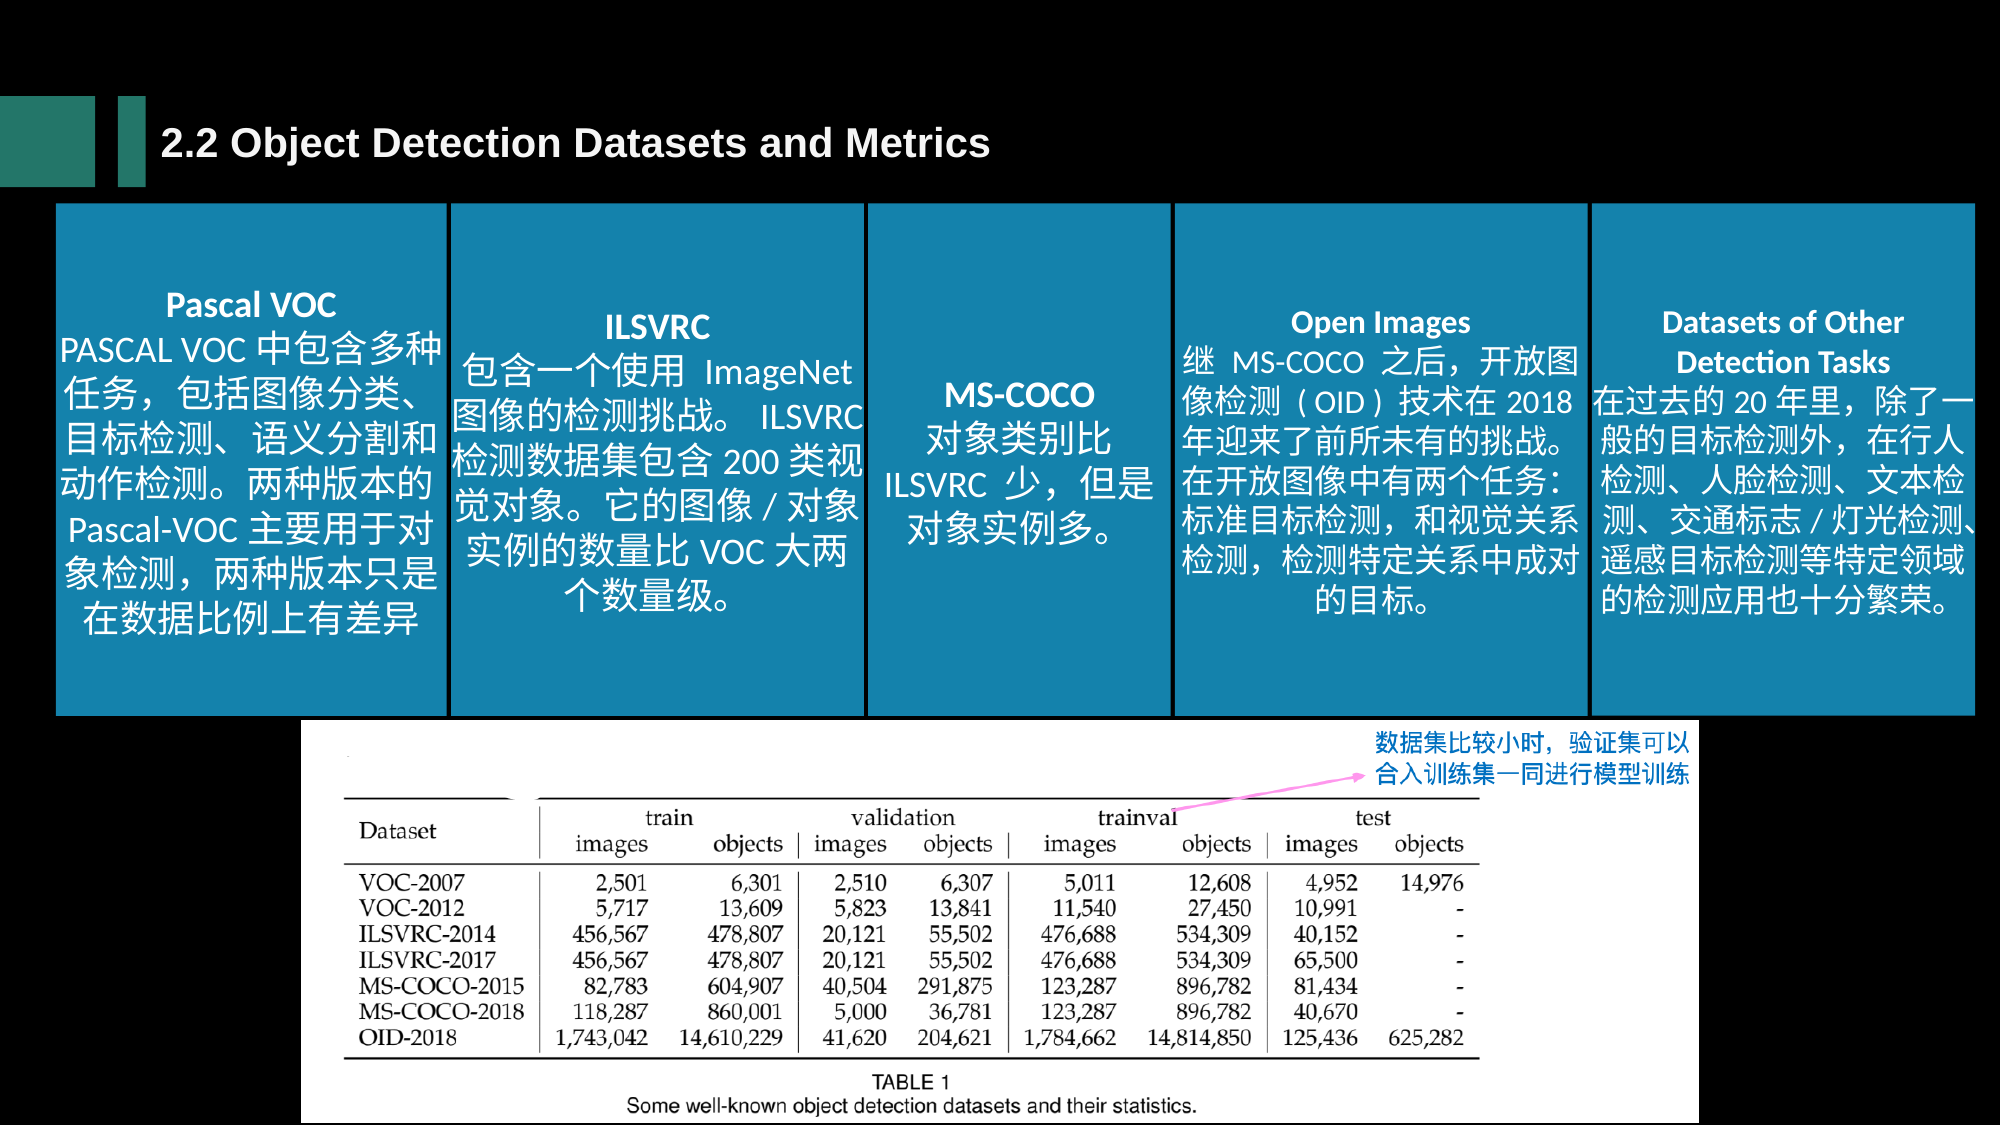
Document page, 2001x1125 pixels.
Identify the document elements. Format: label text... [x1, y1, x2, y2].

text_box [0, 95, 96, 188]
text_box [117, 95, 147, 188]
text_box ILSVRC 包含一个使用 ImageNet 图像的检测挑战。ILSVRC 检测数据集包含200类视觉对象。它的图像/对象实例的数量比VOC大两个数量级。 [450, 202, 865, 717]
text_box Pascal VOC PASCAL VOC中包含多种任务，包括图像分类、目标检测、语义分割和动作检测。两种版本的Pascal-VOC主要用于对象检测，两种版本只是在数据比例上有差异 [55, 202, 448, 717]
text_box 2.2 Object Detection Datasets and Metrics [147, 108, 1329, 174]
text_box MS-COCO 对象类别比 ILSVRC 少，但是对象实例多。 [867, 202, 1172, 717]
picture [301, 720, 1699, 1123]
text_box Datasets of Other Detection Tasks 在过去的20年里，除了一般的目标检测外，在行人检测、人脸检测、文本检测、交通标志/灯光检测、遥感目标检测等特定领域的检测应用也十分繁荣。 [1591, 202, 1976, 717]
text_box Open Images 继 MS-COCO 之后，开放图像检测 ( OID ) 技术在2018年迎来了前所未有的挑战。在开放图像中有两个任务：标准目标检测，和视觉关系检测，检测特定关系中成对的目标。 [1174, 202, 1589, 717]
